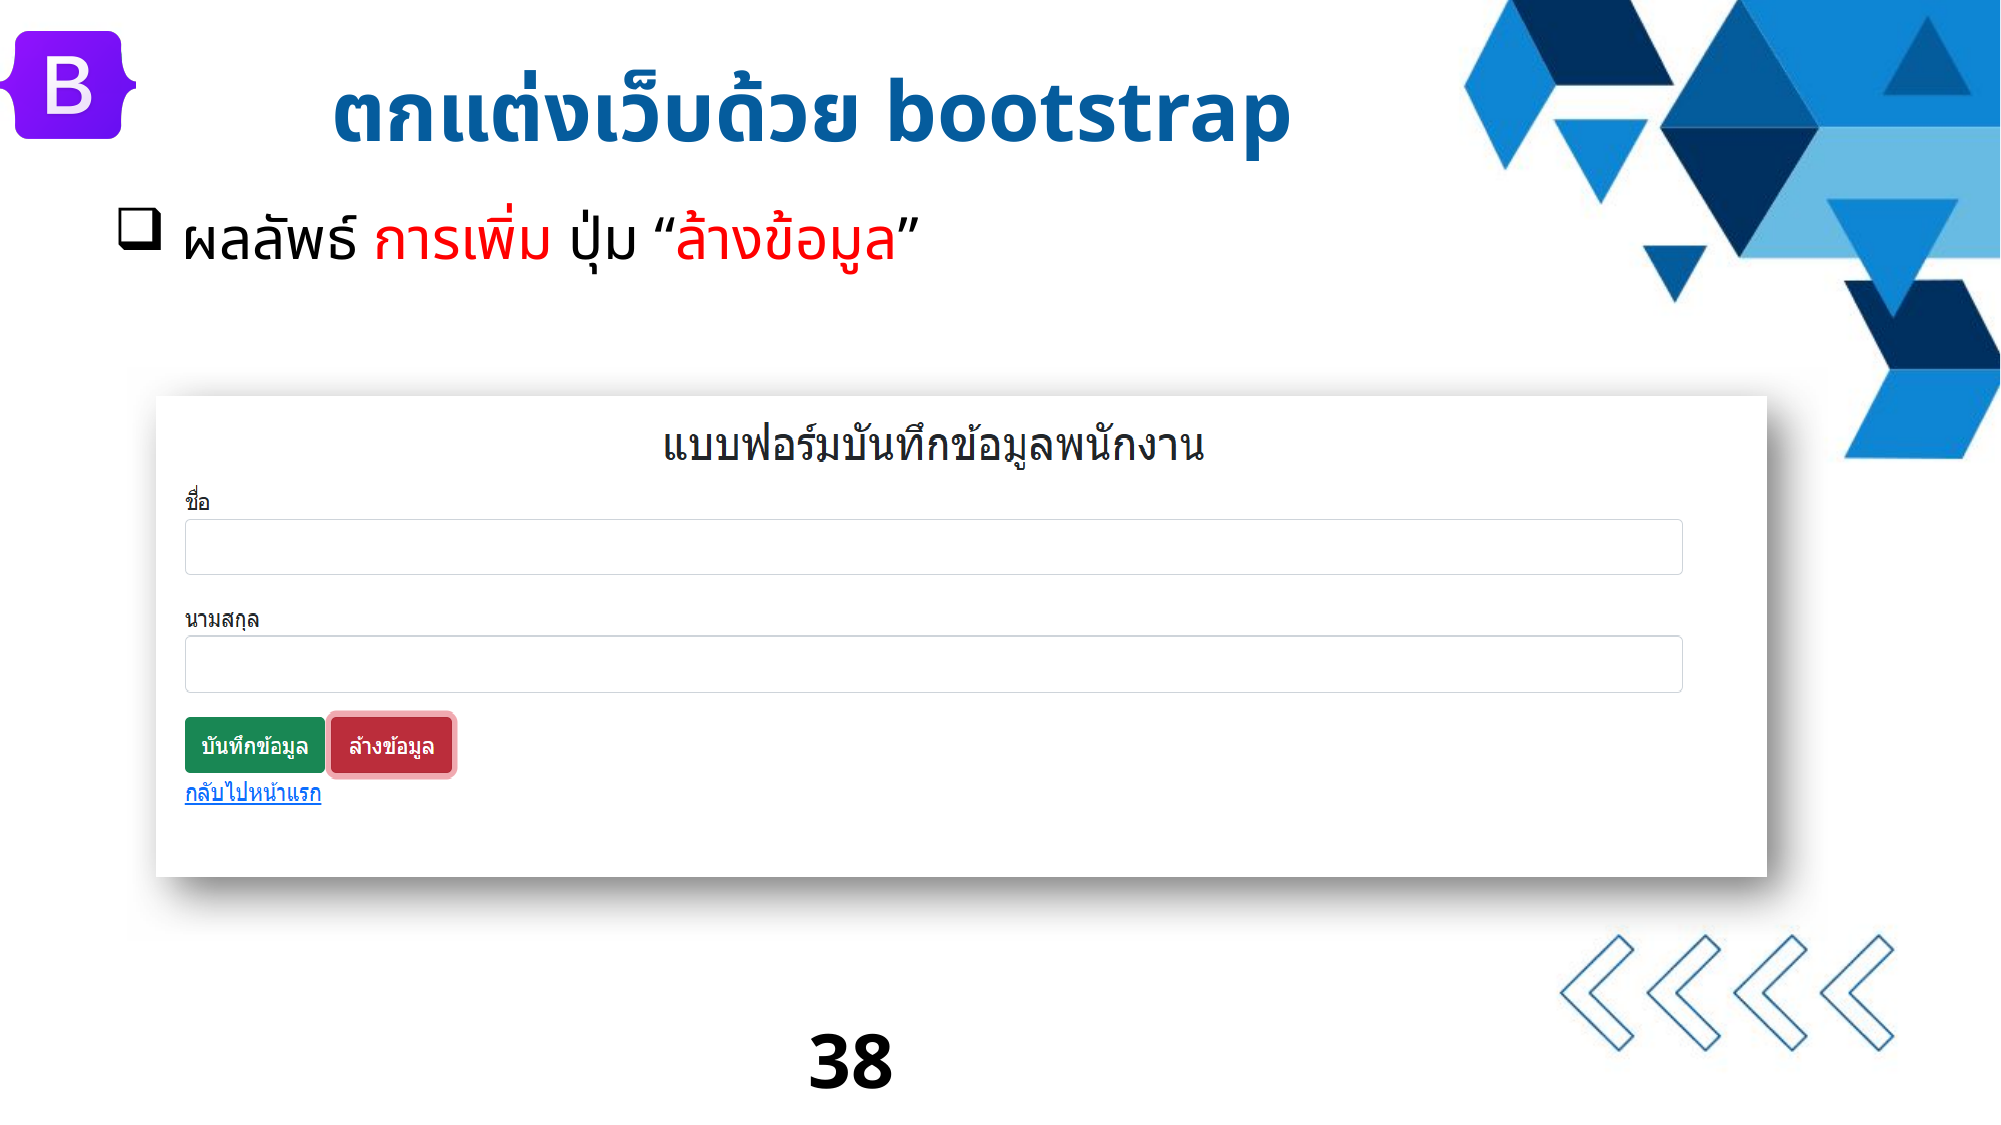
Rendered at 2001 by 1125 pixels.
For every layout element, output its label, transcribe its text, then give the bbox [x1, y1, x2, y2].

text_box ตกแต่งเว็บด้วย bootstrap [330, 58, 1449, 159]
picture [0, 0, 2001, 1125]
slide_number 38 [626, 1035, 1077, 1096]
list ผลลัพธ์ การเพิ่ม ปุ่ม “ล้างข้อมูล” [98, 201, 1874, 367]
